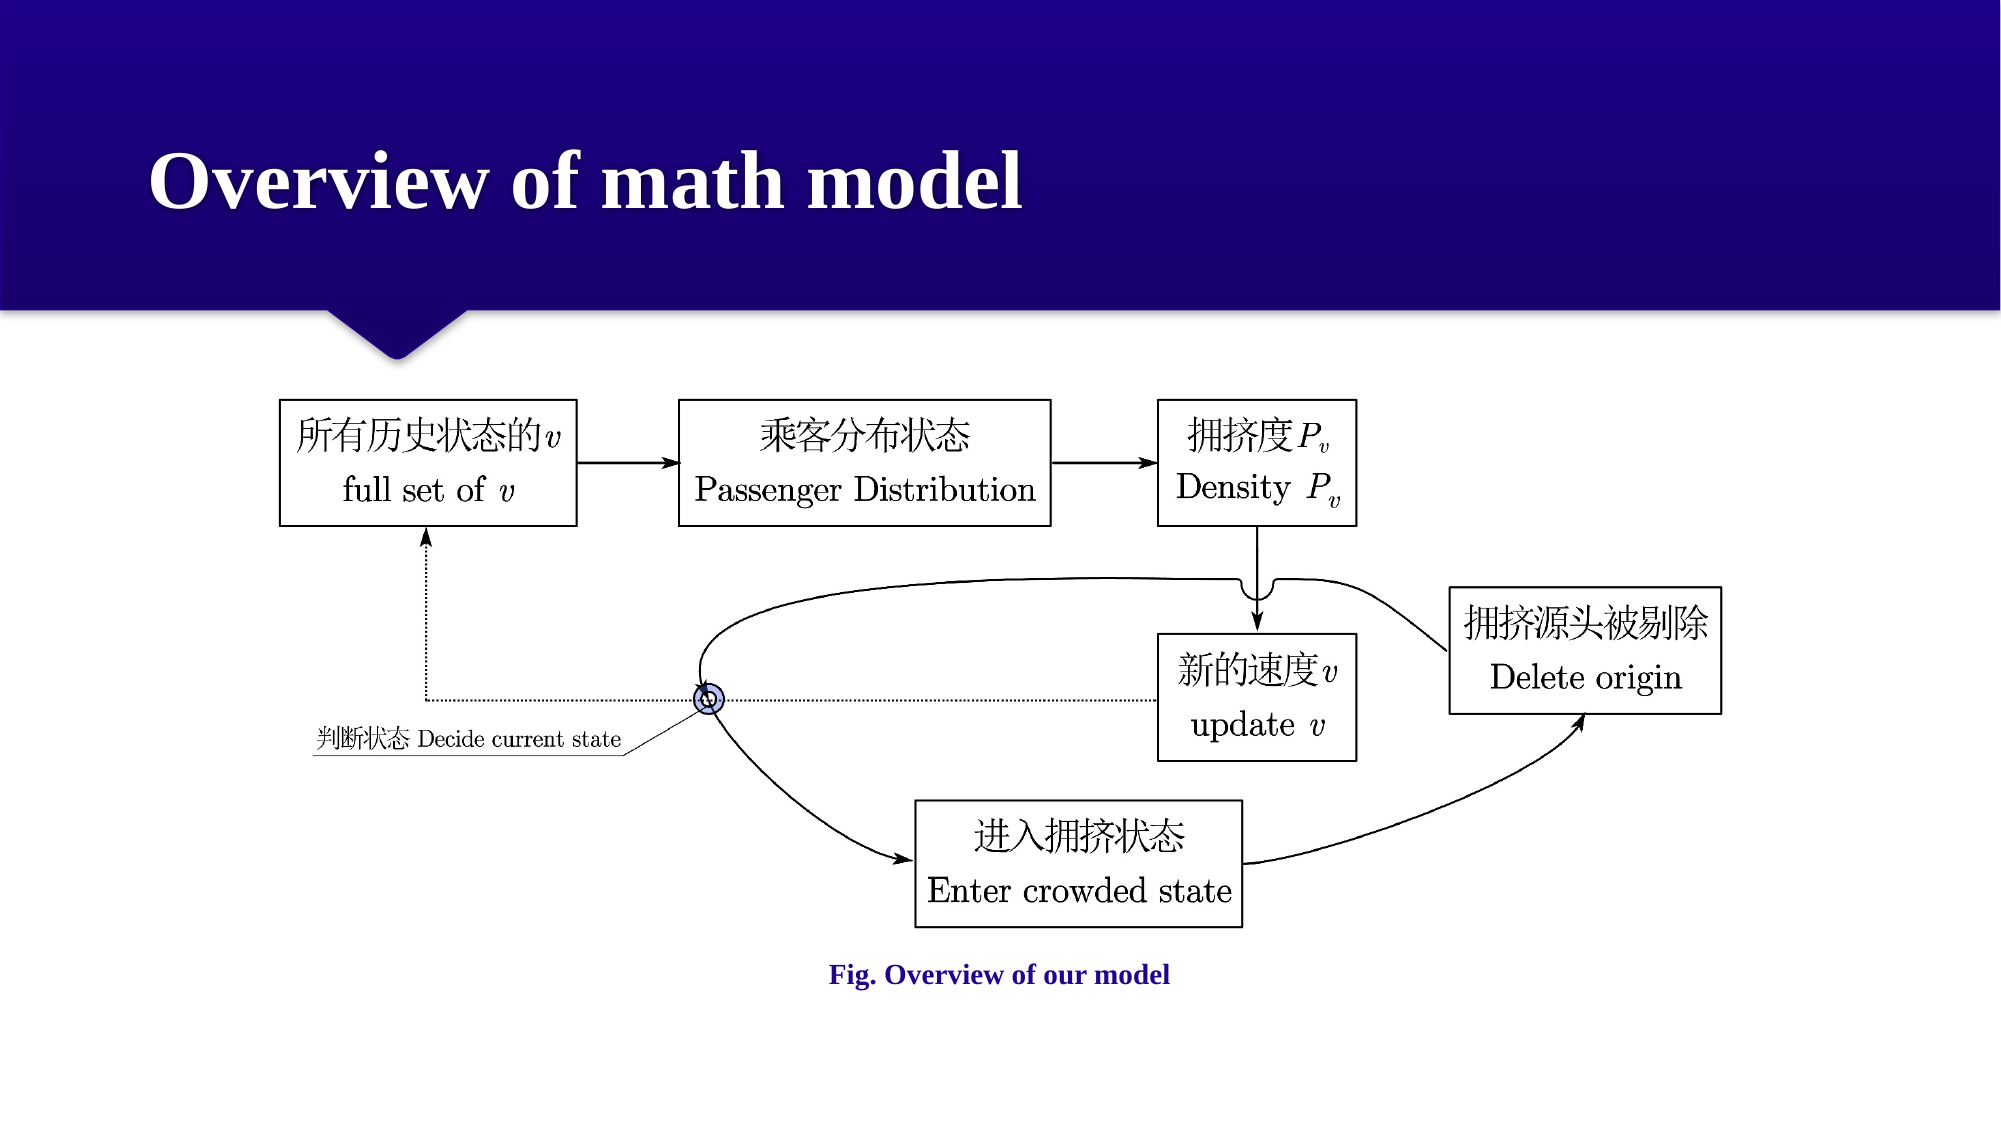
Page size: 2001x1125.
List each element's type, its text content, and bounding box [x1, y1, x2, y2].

picture [261, 382, 1738, 944]
title Overview of math model [132, 73, 1868, 233]
text_box Fig. Overview of our model [721, 952, 1279, 998]
